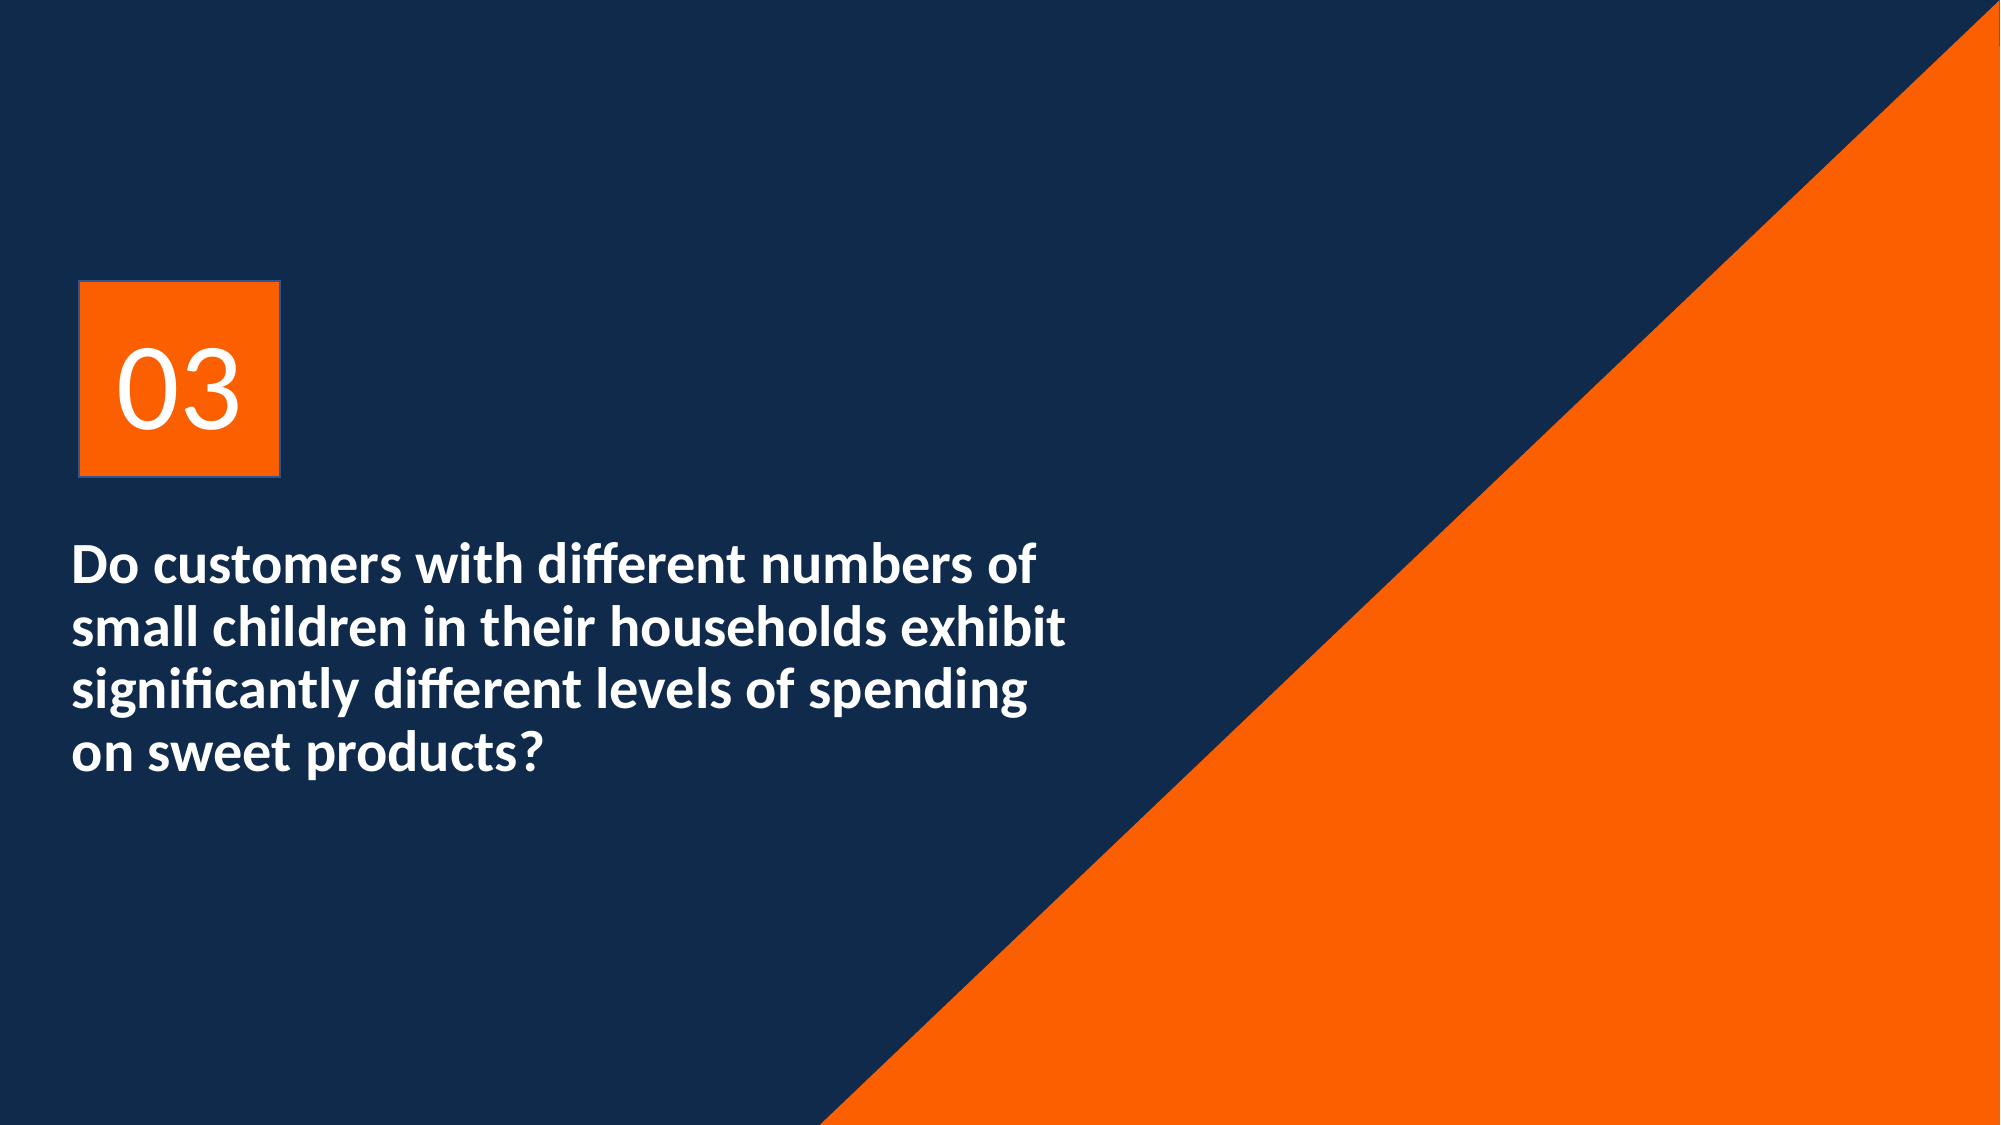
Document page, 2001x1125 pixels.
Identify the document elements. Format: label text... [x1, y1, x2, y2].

text_box 03 [78, 280, 281, 478]
title Do customers with different numbers of small children in their households exhibit significantly different levels of spending on sweet products? [51, 570, 1109, 747]
text_box [819, 0, 2000, 1125]
